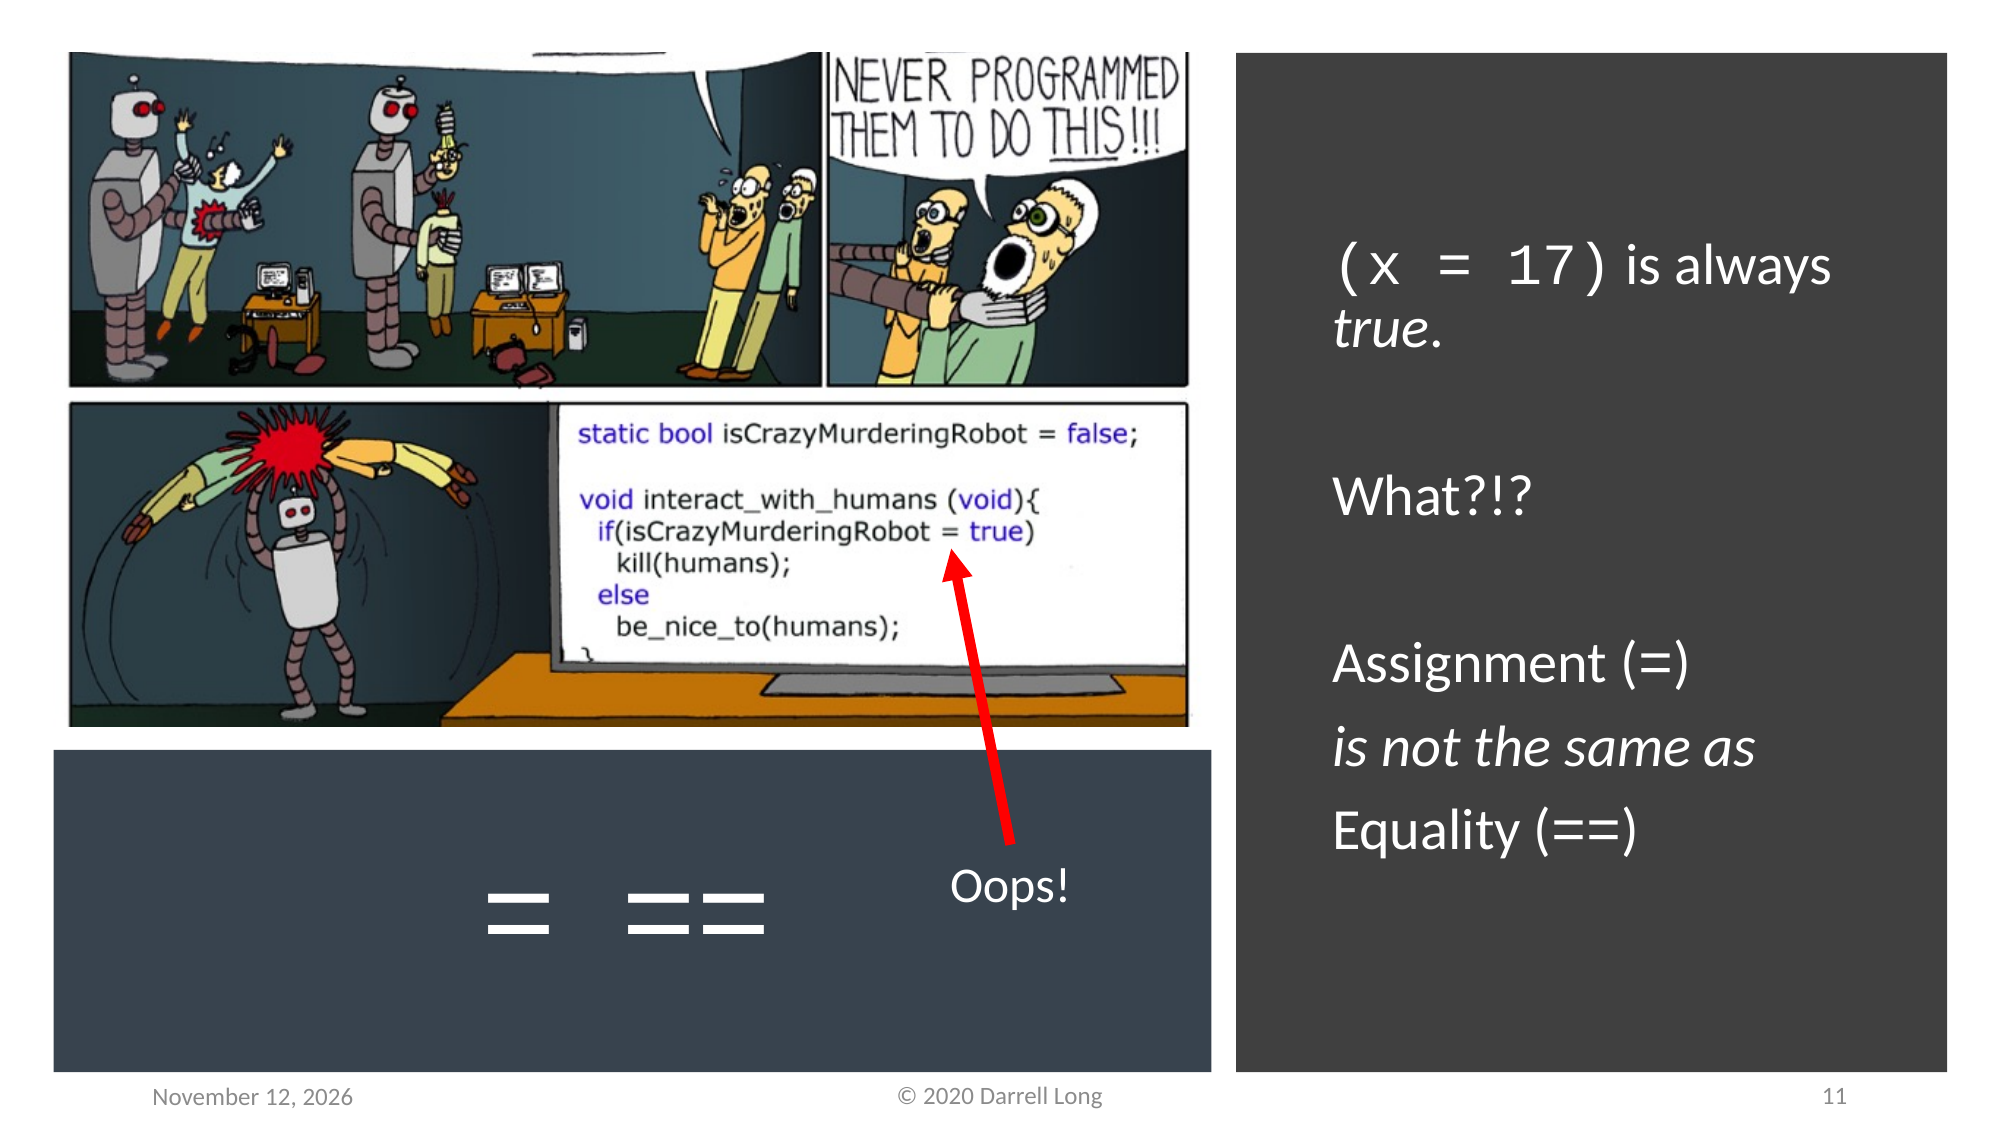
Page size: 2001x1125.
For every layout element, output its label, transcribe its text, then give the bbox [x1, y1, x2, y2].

text_box [1235, 52, 1948, 1073]
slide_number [137, 1065, 588, 1125]
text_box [923, 548, 1098, 921]
picture [53, 52, 1212, 727]
text_box [53, 749, 1212, 1073]
list (x = 17) is always true. What?!? Assignment (=) is not the same as Equality (==) [1317, 150, 1879, 947]
footer © 2020 Darrell Long [662, 1064, 1338, 1125]
slide_number 11 [1412, 1064, 1863, 1125]
